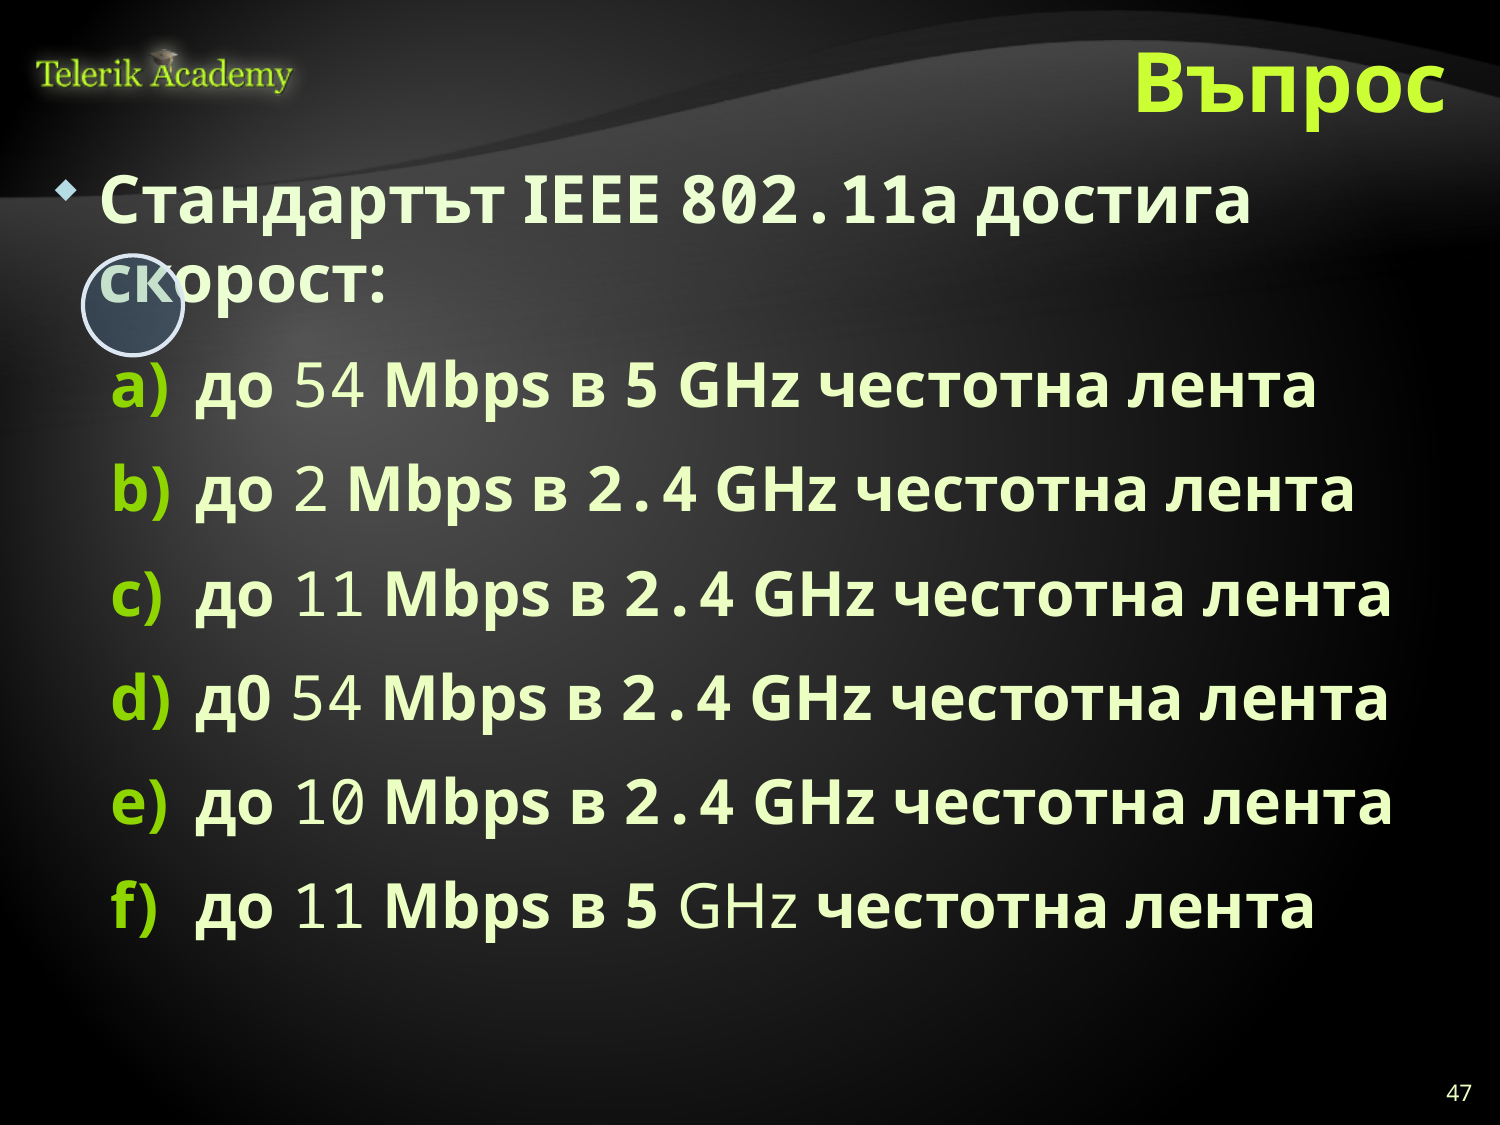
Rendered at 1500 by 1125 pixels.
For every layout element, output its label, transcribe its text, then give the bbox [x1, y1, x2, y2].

picture [0, 0, 1500, 1125]
slide_number 47 [1412, 1074, 1488, 1113]
title Въпрос [300, 12, 1463, 149]
text_box [80, 253, 186, 358]
list Стандартът IEEE 802.11a достига скорост: до 54 Mbps в 5 GHz честотна лента до 2 Mbps в 2.4 GHz честотна лента до 11 Mbps в 2.4 GHz честотна лента д0 54 Mbps в 2.4 GHz честотна лента до 10 Mbps в 2.4 GHz честотна лента до 11 Mbps в 5 GHz честотна лента [37, 149, 1463, 1075]
